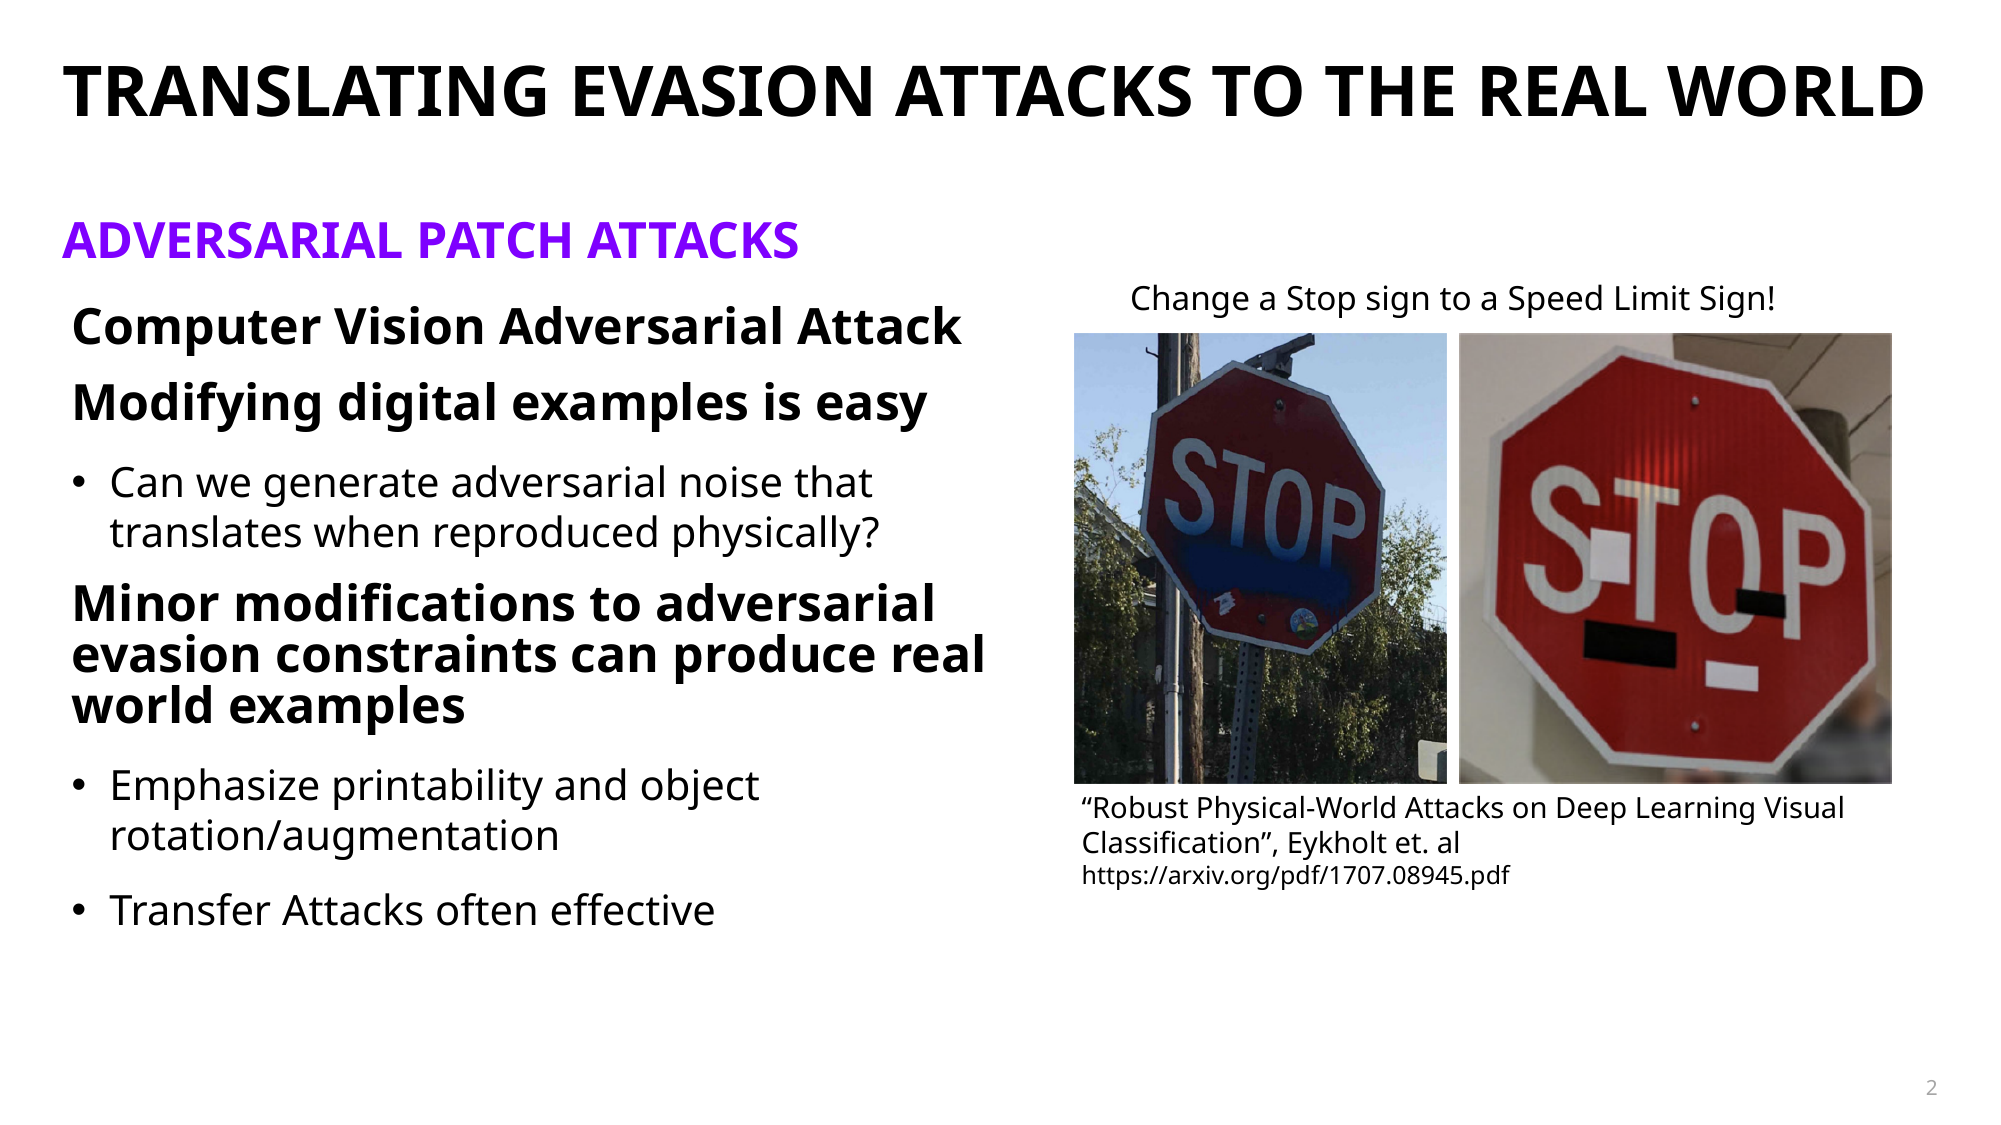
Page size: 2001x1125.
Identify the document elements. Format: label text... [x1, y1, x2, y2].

text_box Computer Vision Adversarial Attack Modifying digital examples is easy Can we generate adversarial noise that translates when reproduced physically? Minor modifications to adversarial evasion constraints can produce real world examples Emphasize printability and object rotation/augmentation Transfer Attacks often effective [62, 289, 1024, 1059]
picture [1013, 303, 1951, 818]
title Translating Evasion attacks to the real world [62, 62, 1938, 144]
text_box “Robust Physical-World Attacks on Deep Learning Visual Classification”, Eykholt et. al https://arxiv.org/pdf/1707.08945.pdf [1081, 818, 1893, 898]
list Adversarial Patch Attacks [62, 202, 1888, 303]
slide_number 2 [1887, 1069, 1938, 1104]
text_box Change a Stop sign to a Speed Limit Sign! [1130, 276, 1841, 303]
